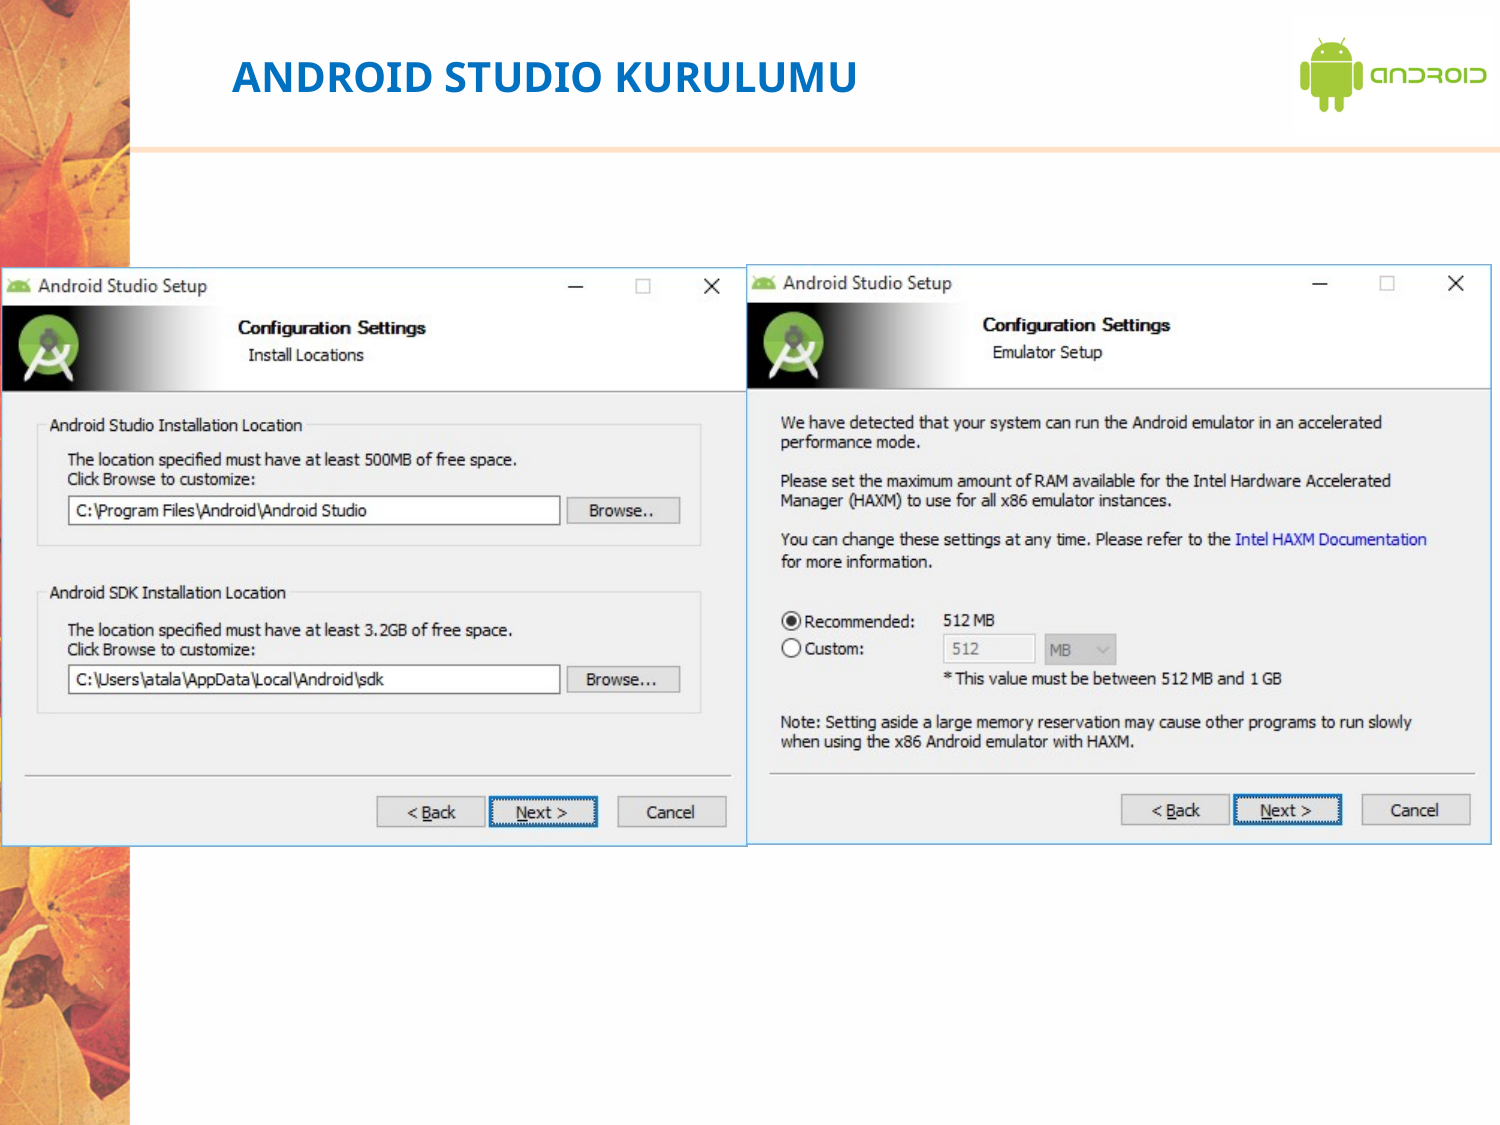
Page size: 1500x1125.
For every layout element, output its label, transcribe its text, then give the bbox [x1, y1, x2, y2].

text_box ANDROID STUDIO KURULUMU [142, 43, 1247, 109]
picture [0, 0, 1500, 1125]
